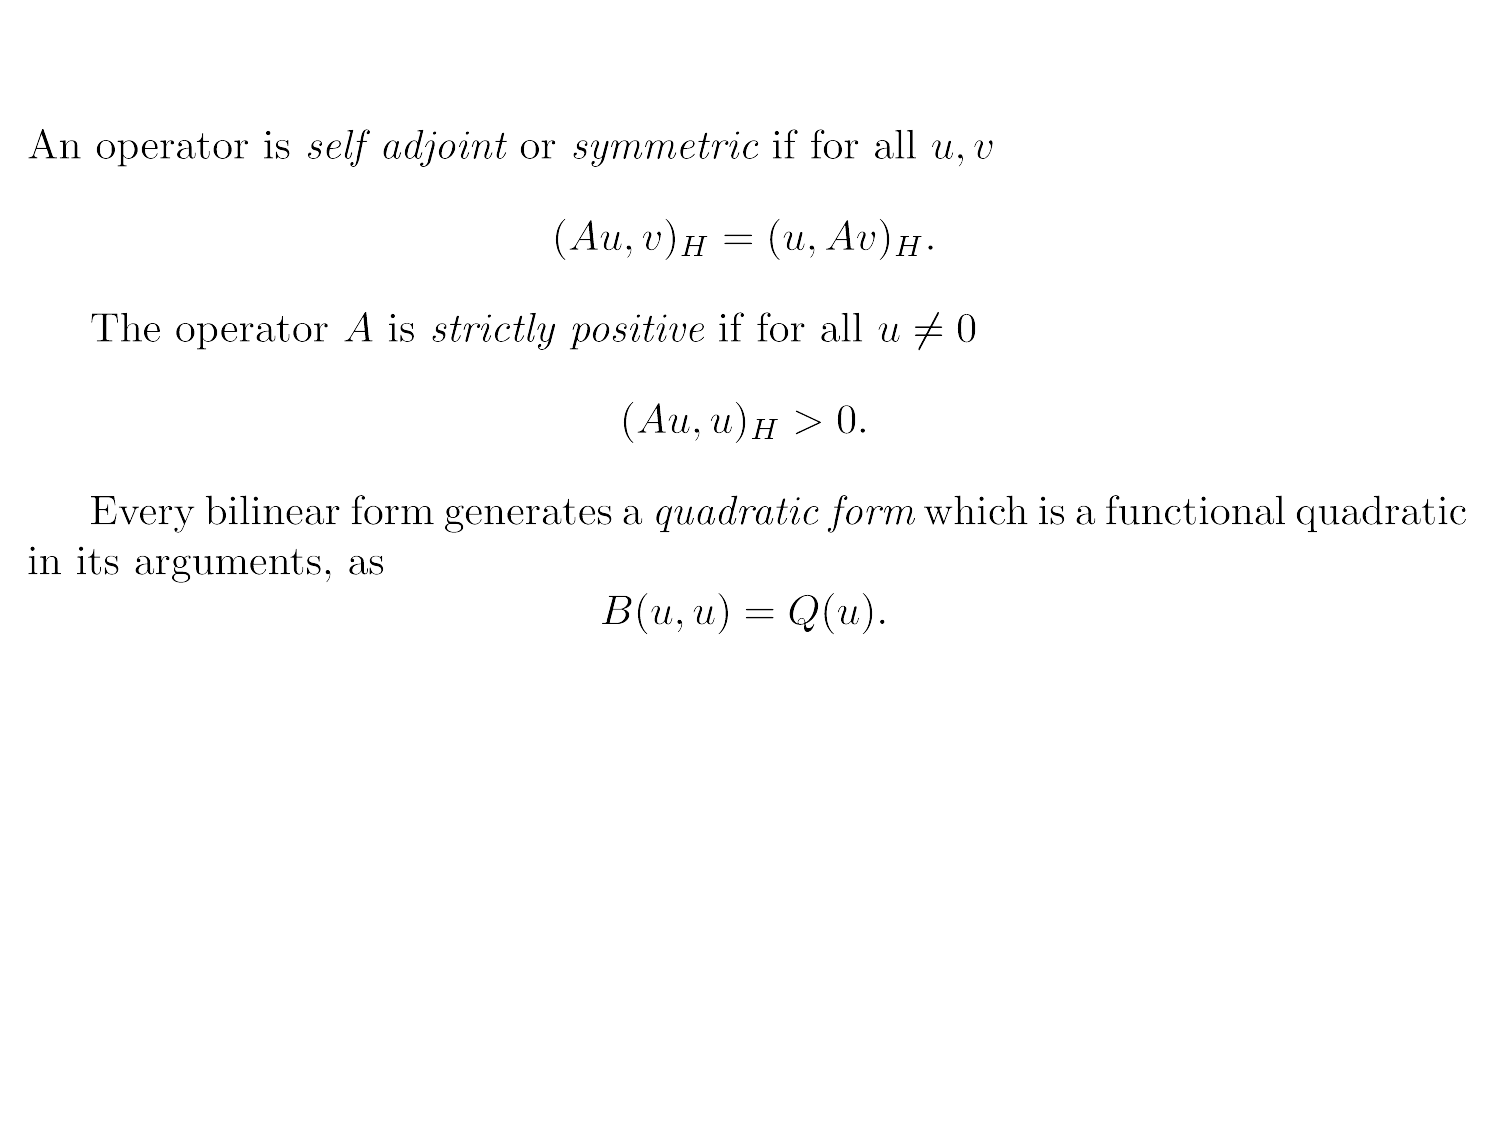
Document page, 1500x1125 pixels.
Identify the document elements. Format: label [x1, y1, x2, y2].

picture [28, 126, 1467, 636]
